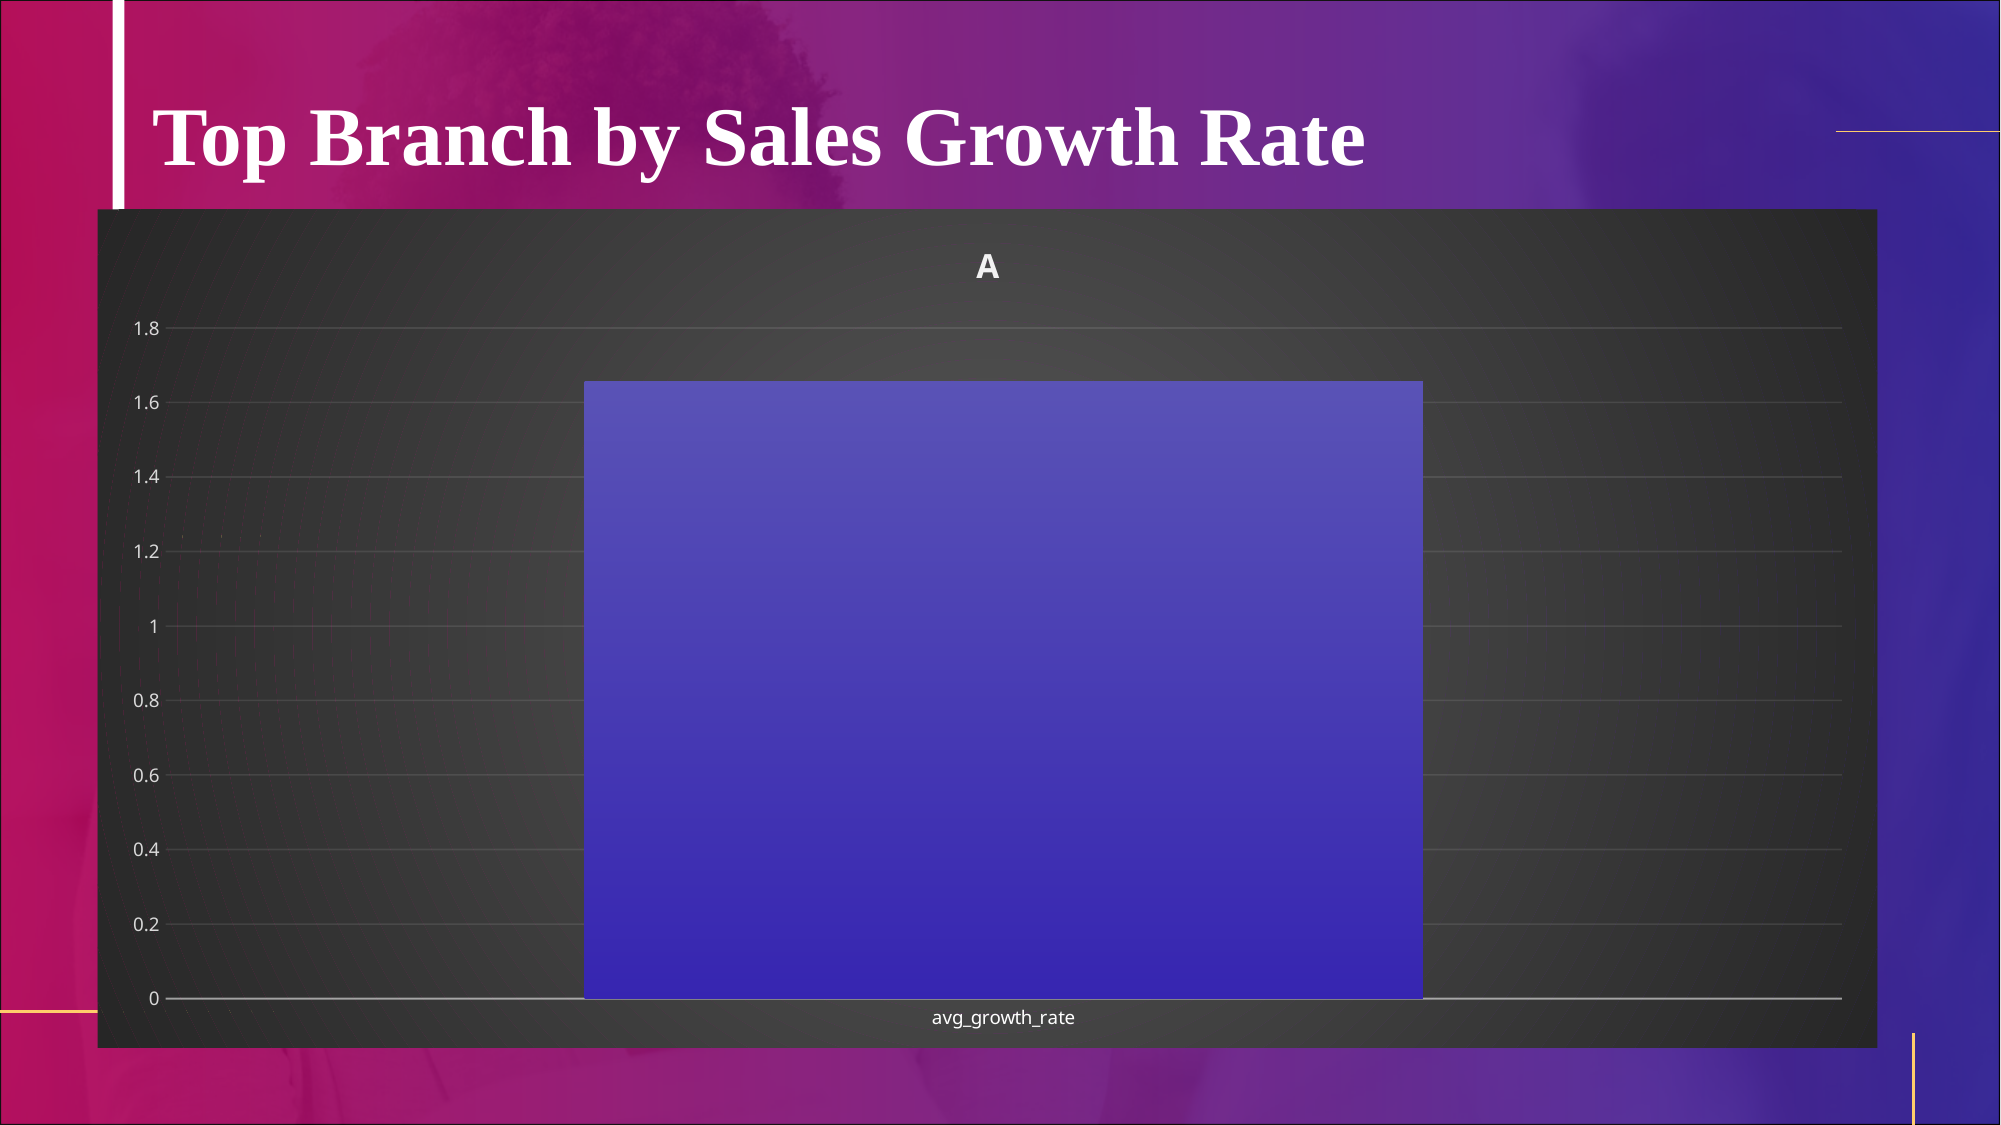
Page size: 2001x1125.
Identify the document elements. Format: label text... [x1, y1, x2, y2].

title Top Branch by Sales Growth Rate [137, 29, 1863, 209]
chart [97, 209, 1878, 1048]
